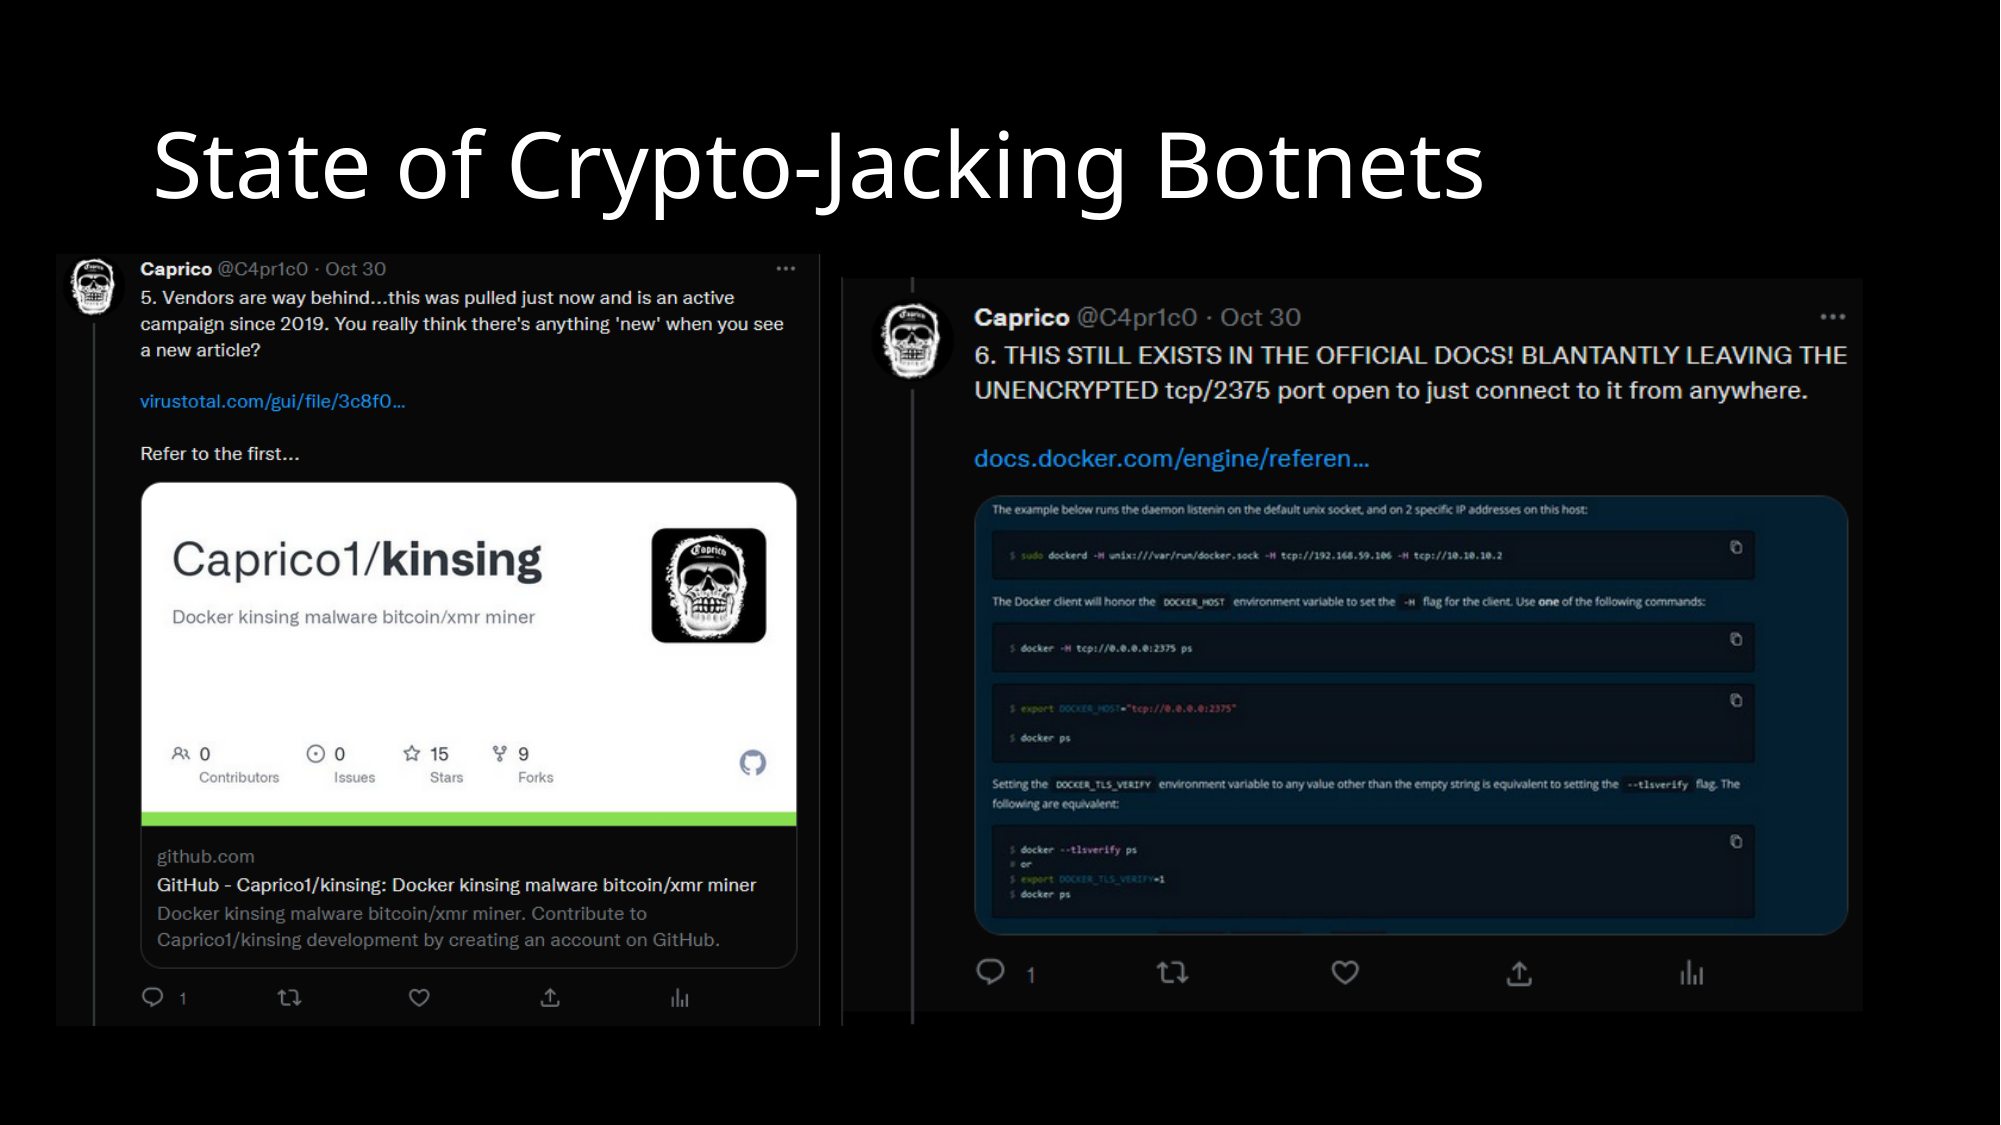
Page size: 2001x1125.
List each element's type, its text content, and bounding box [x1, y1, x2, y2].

picture [56, 254, 825, 1026]
title State of Crypto-Jacking Botnets [137, 59, 1863, 278]
picture [840, 277, 1863, 1026]
